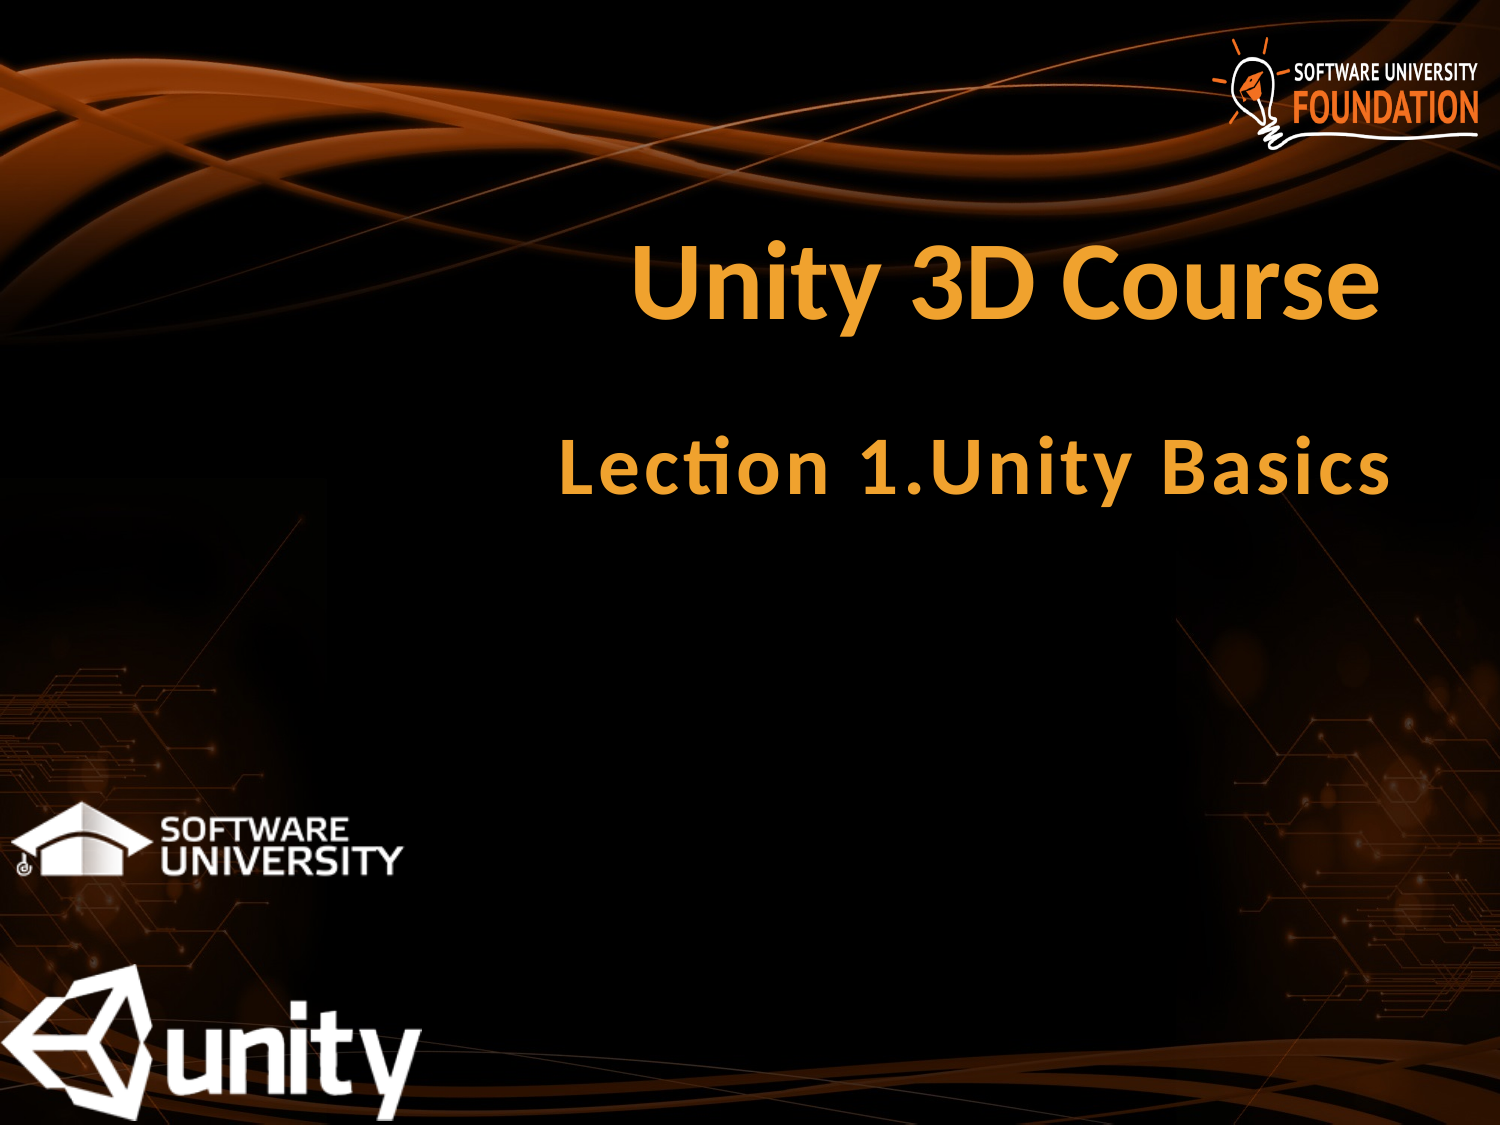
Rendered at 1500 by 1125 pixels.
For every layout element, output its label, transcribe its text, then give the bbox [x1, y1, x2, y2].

picture [0, 0, 1500, 1125]
list Lection 1.Unity Basics [425, 399, 1500, 518]
title Unity 3D Course [549, 215, 1463, 350]
